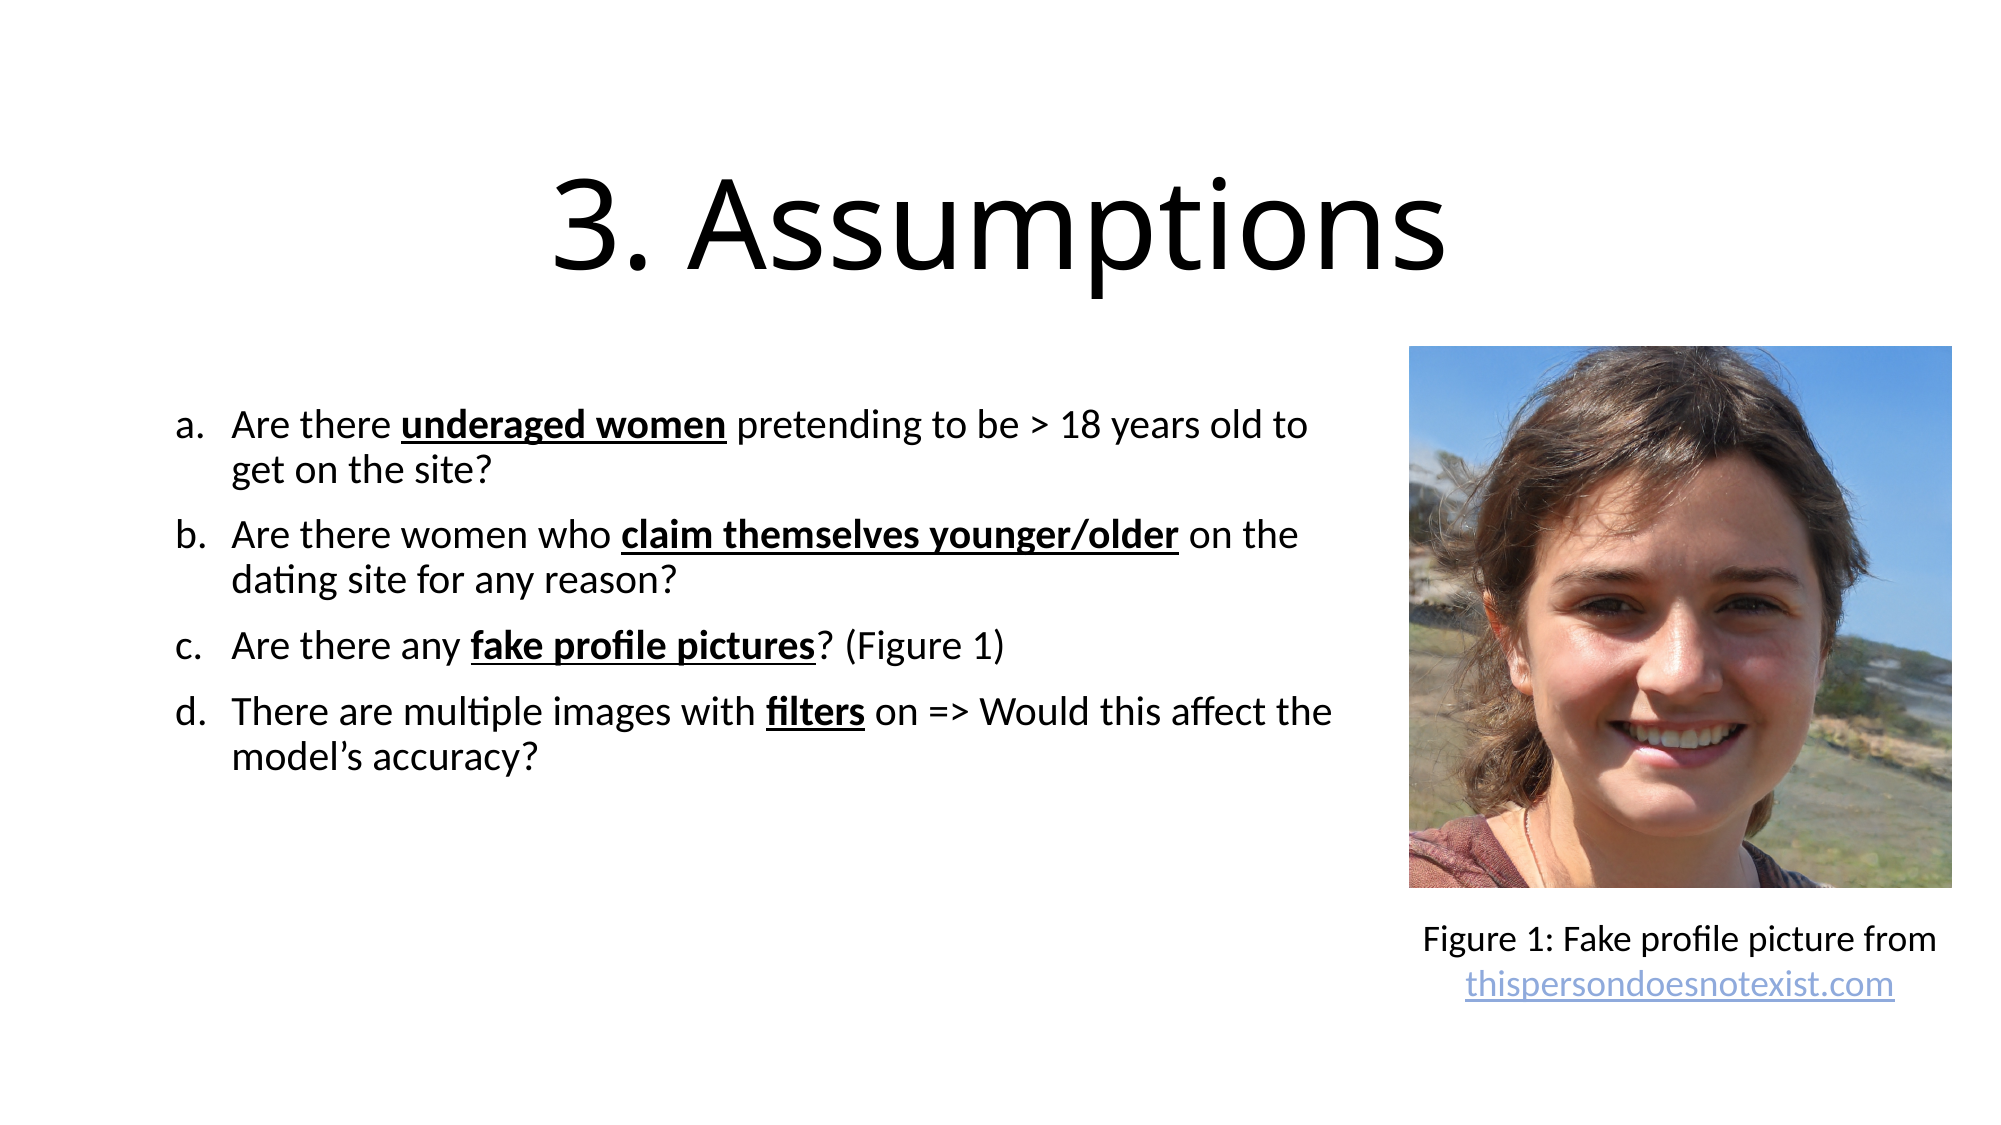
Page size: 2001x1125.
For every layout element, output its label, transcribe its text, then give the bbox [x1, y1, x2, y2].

text_box Figure 1: Fake profile picture from thispersondoesnotexist.com [1402, 906, 1958, 1012]
picture [1409, 346, 1952, 888]
title 3. Assumptions [249, 128, 1750, 305]
subtitle Are there underaged women pretending to be > 18 years old to get on the site? Are there women who claim themselves younger/older on the dating site for any reason? Are there any fake profile pictures? (Figure 1) There are multiple images with filters on => Would this affect the model’s accuracy? [160, 323, 1385, 816]
